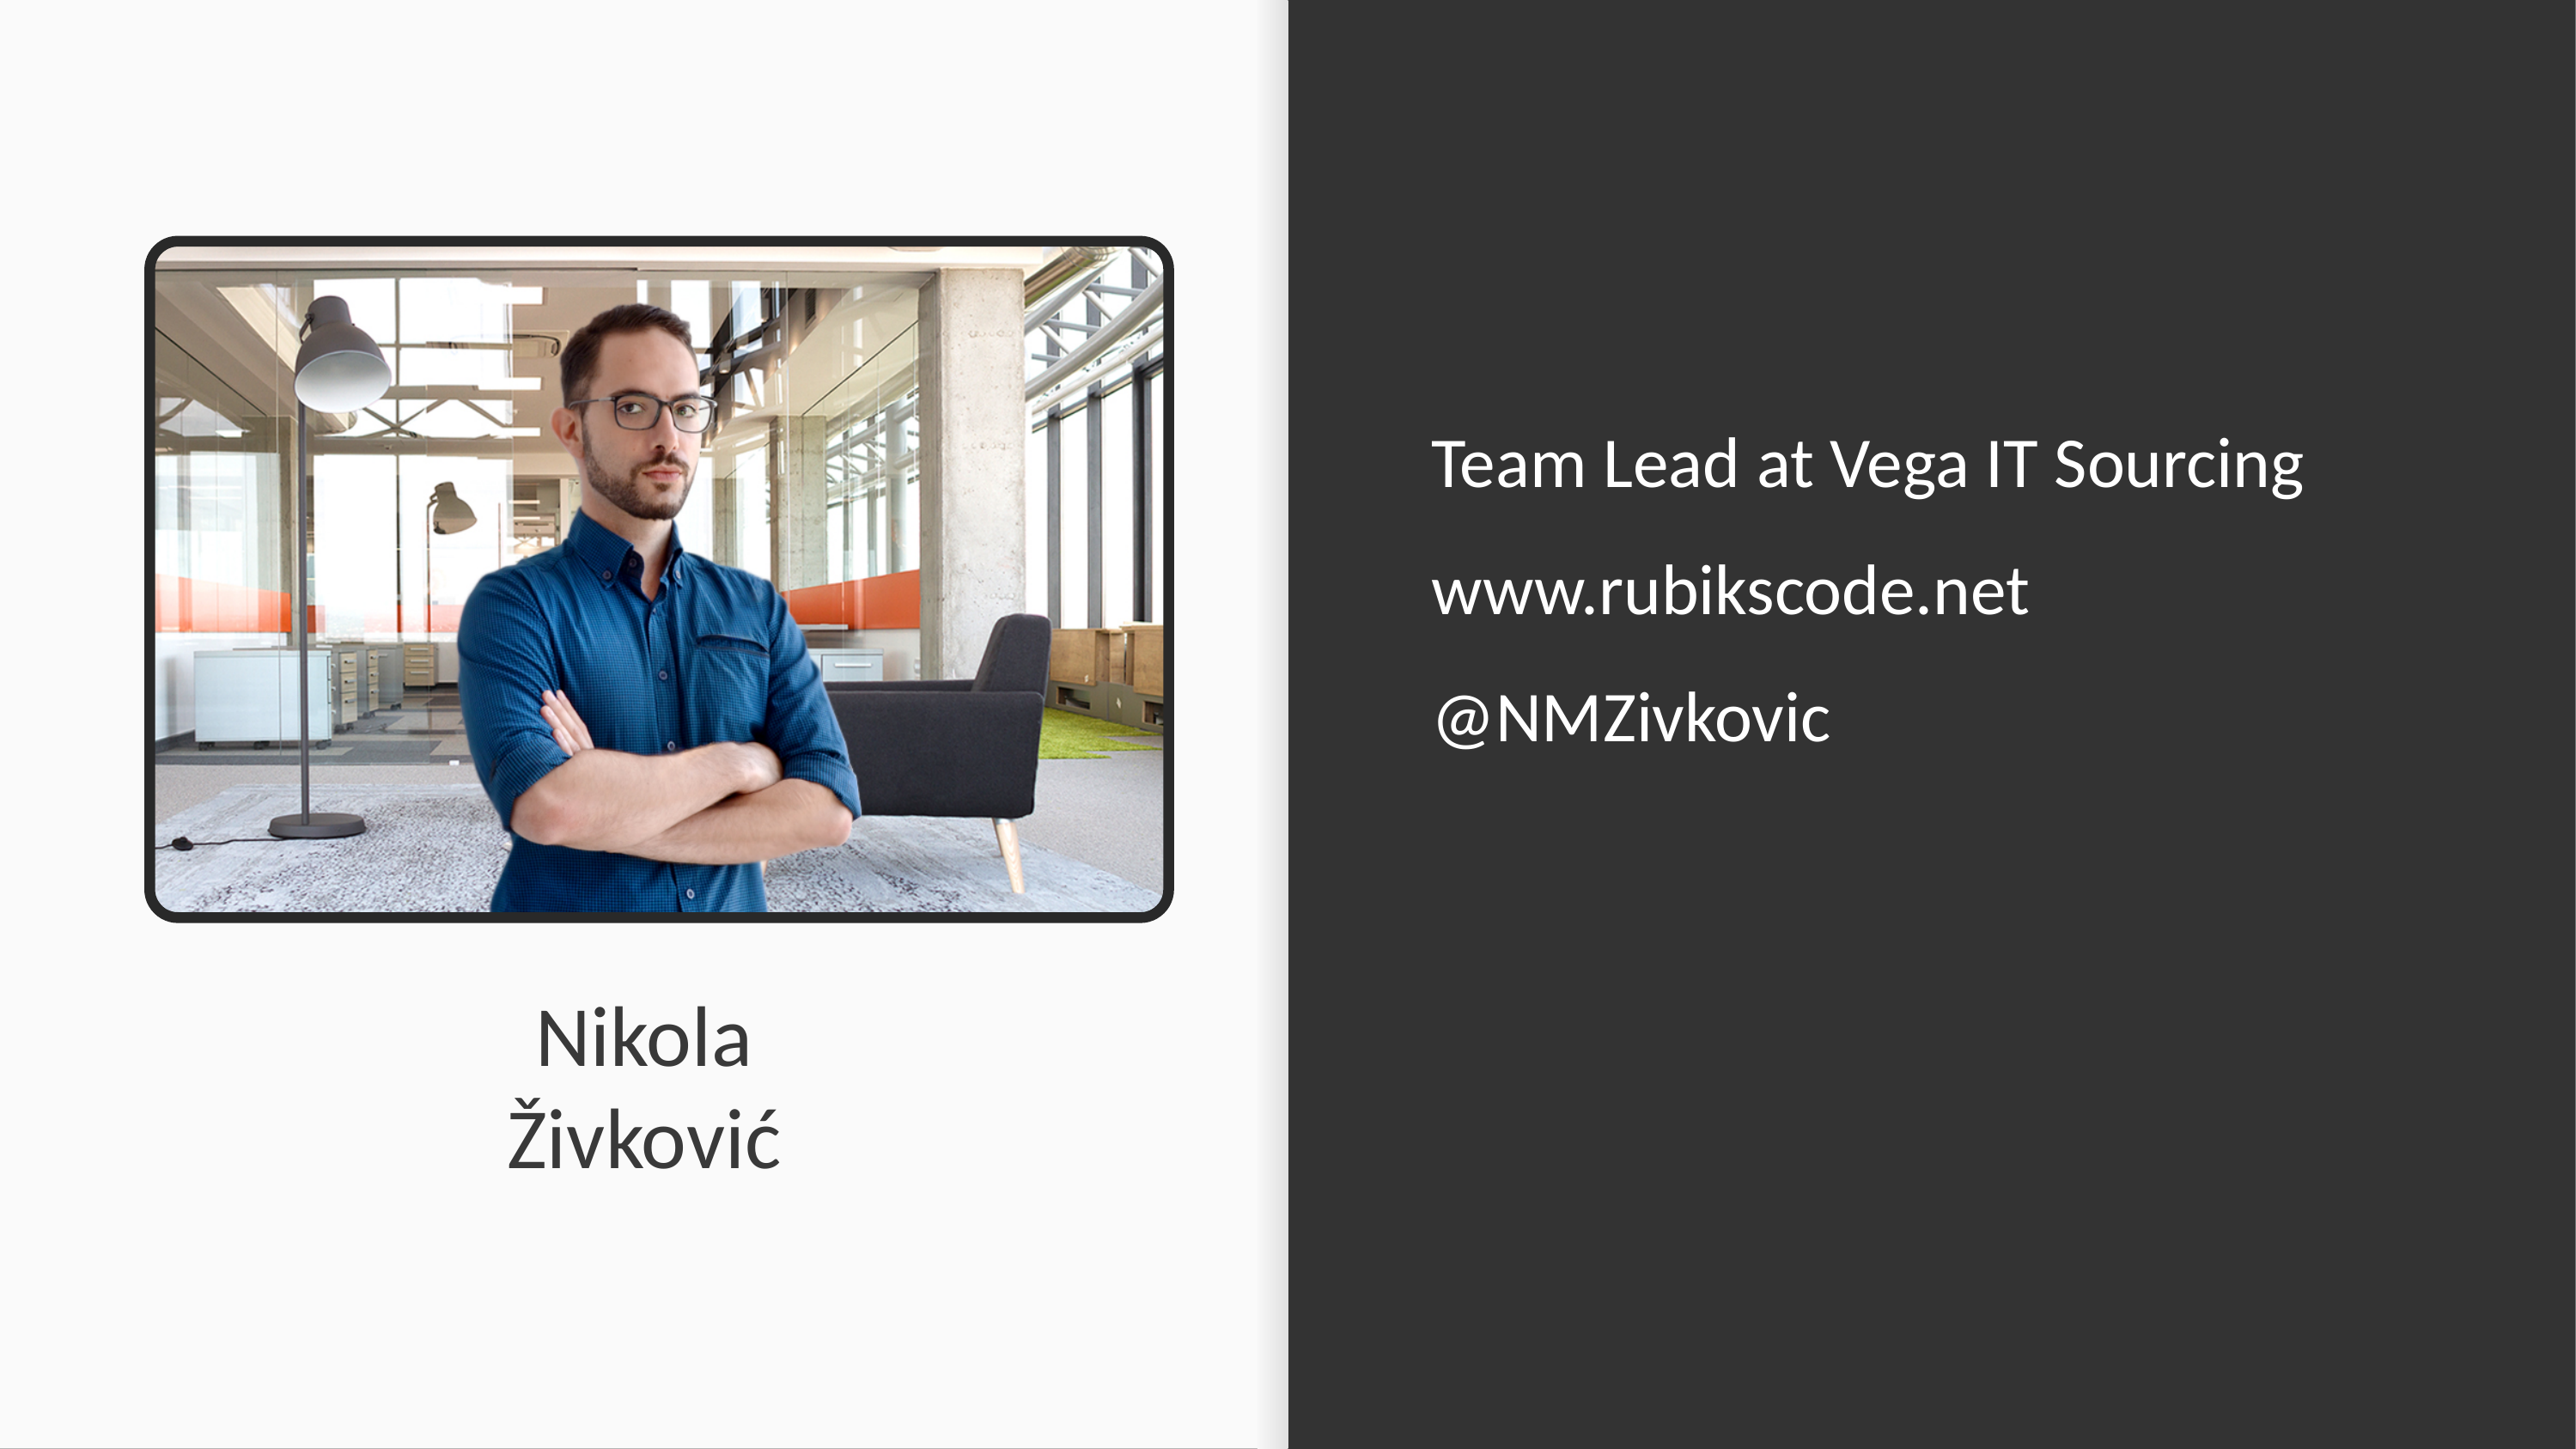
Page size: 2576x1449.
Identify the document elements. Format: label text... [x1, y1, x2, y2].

title Nikola Živković [74, 954, 1215, 1373]
list Team Lead at Vega IT Sourcing www.rubikscode.net @NMZivkovic [1405, 343, 2488, 816]
picture [149, 240, 1169, 918]
